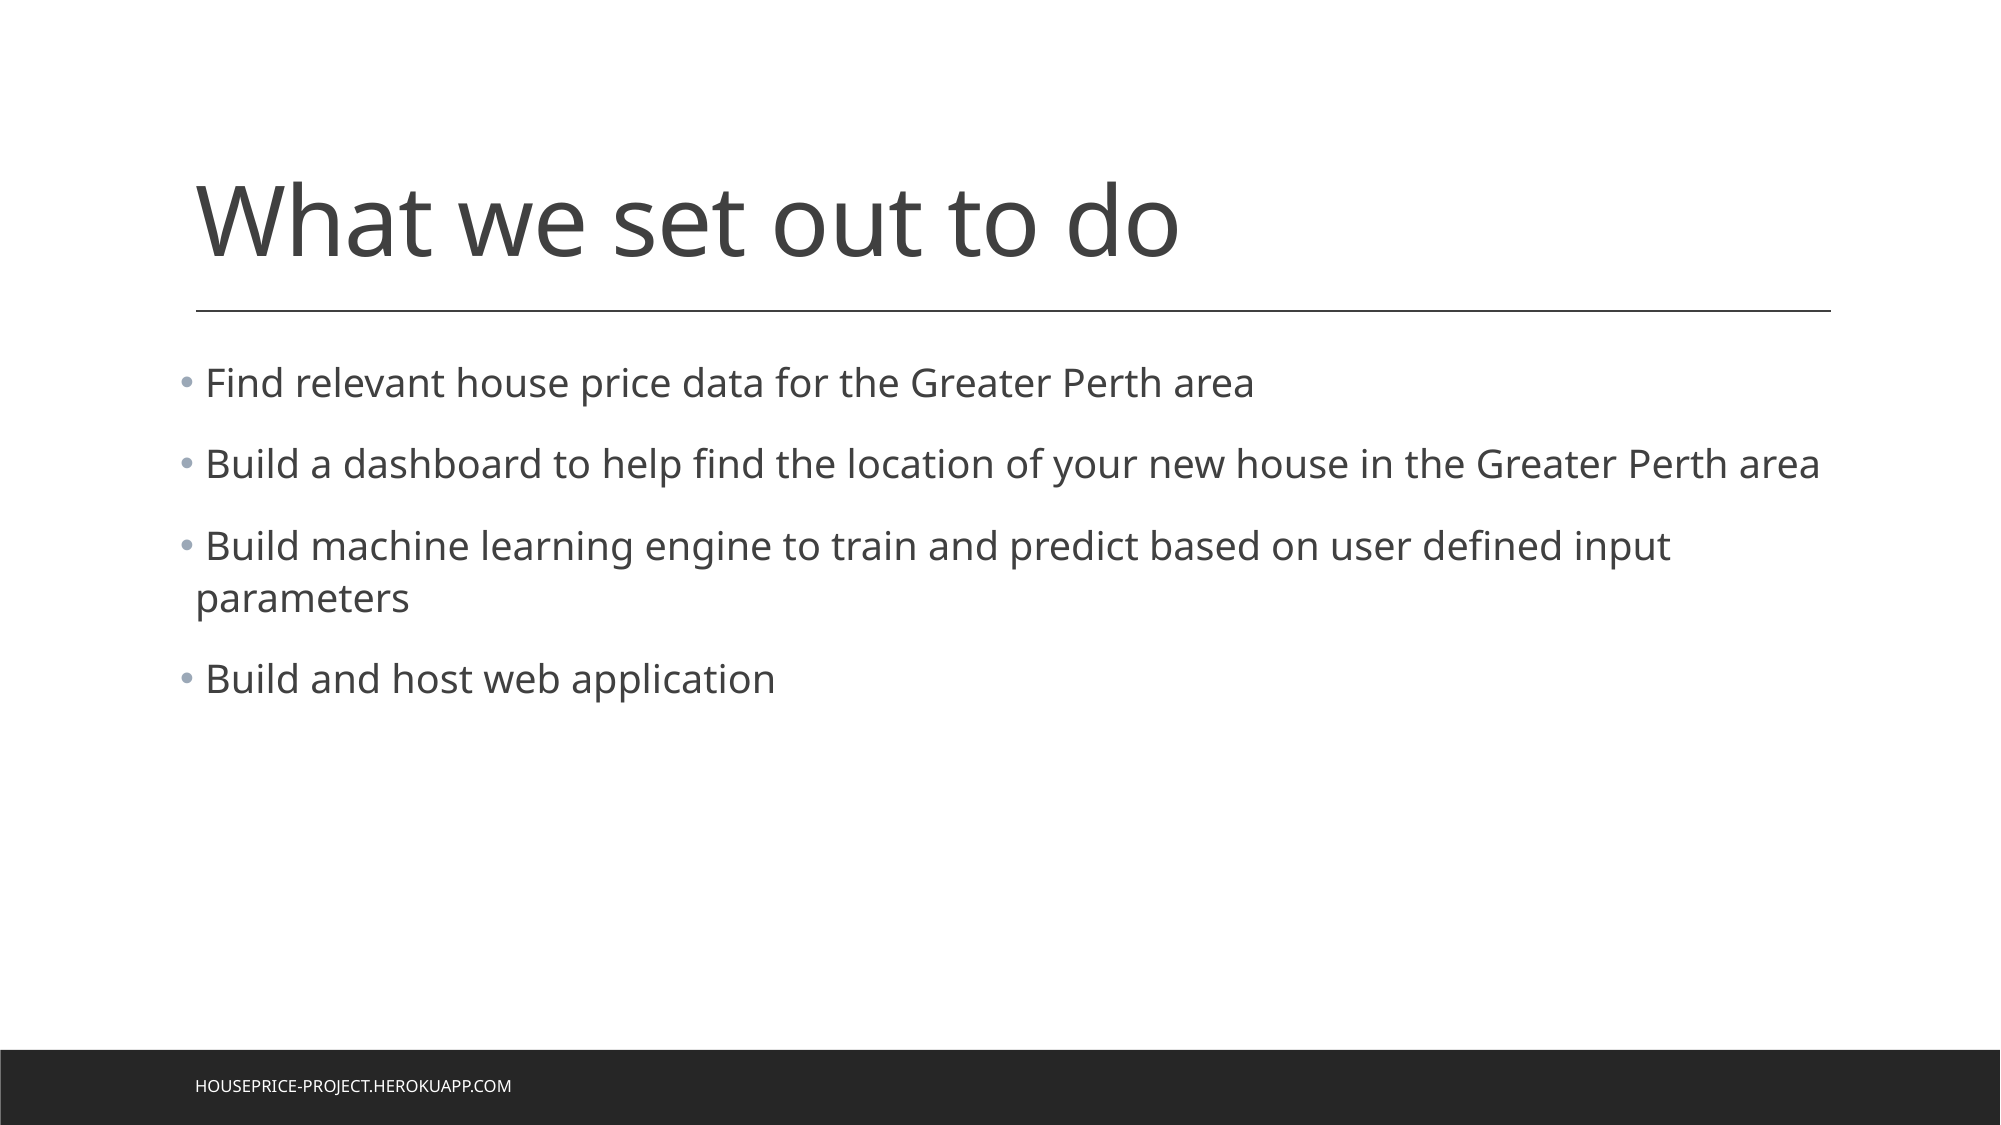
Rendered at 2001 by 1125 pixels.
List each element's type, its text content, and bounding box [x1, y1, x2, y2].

list Find relevant house price data for the Greater Perth area Build a dashboard to help find the location of your new house in the Greater Perth area Build machine learning engine to train and predict based on user defined input parameters Build and host web application [180, 345, 1830, 963]
title What we set out to do [180, 47, 1830, 285]
footer houseprice-project.herokuapp.com [180, 1057, 1299, 1118]
